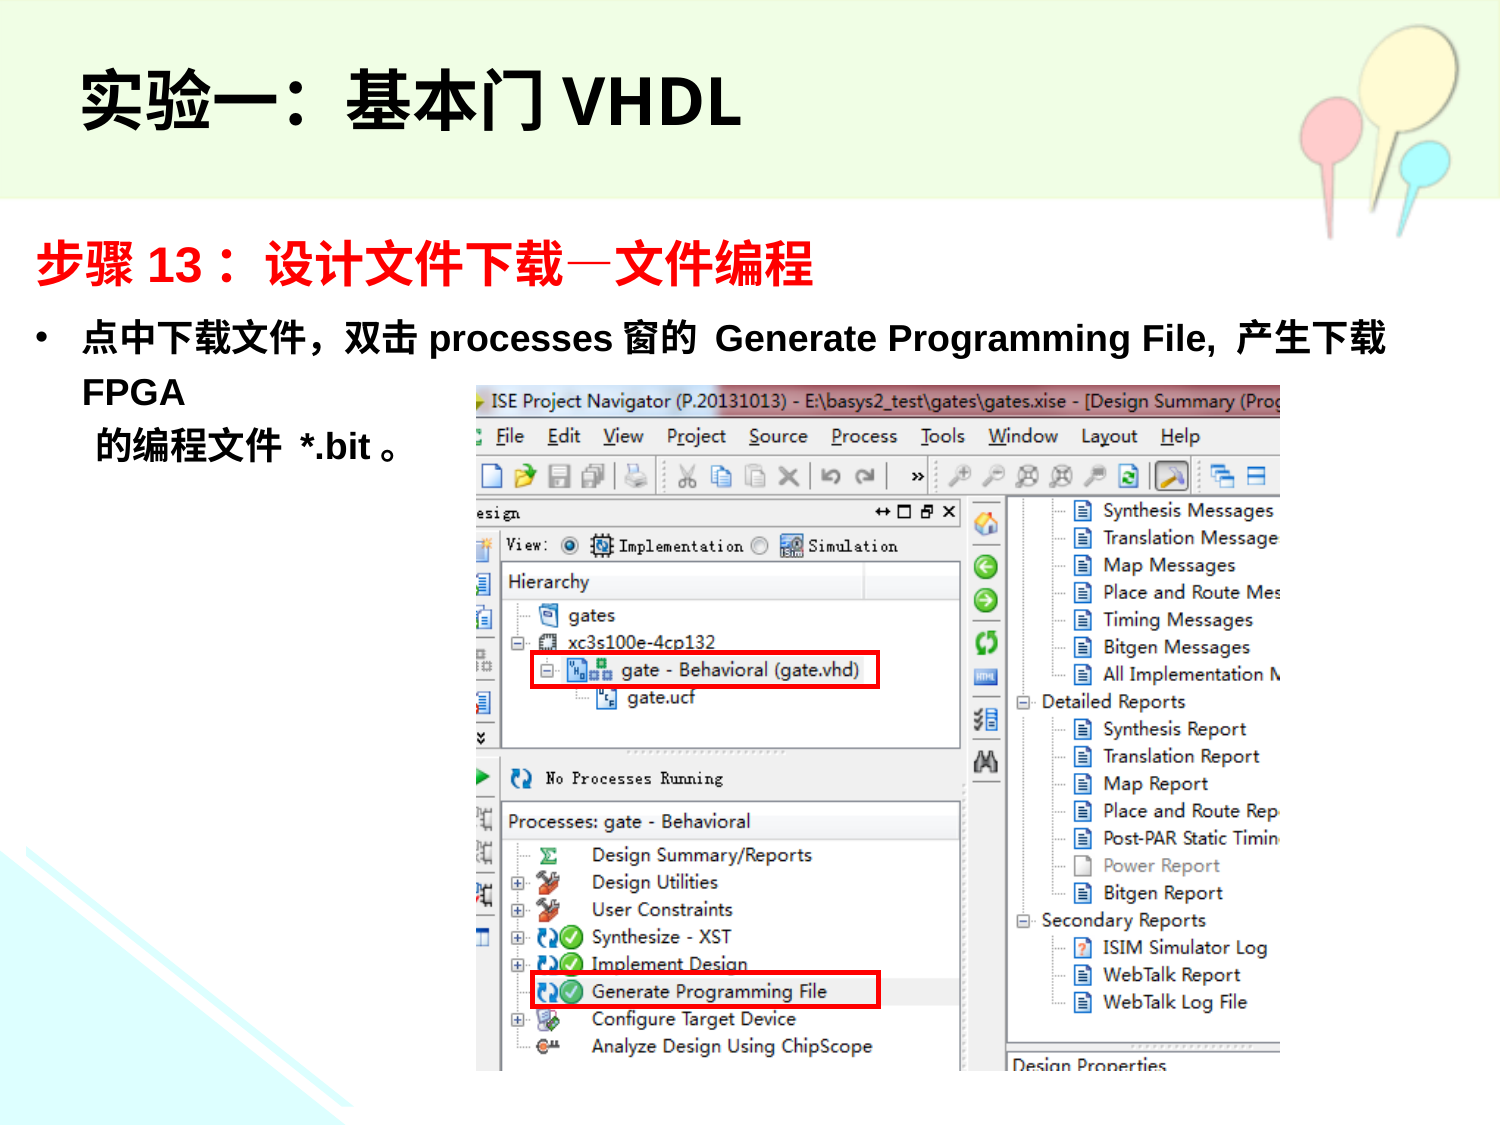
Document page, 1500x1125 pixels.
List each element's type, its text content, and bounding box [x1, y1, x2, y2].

text_box 步骤13：设计文件下载—文件编程 点中下载文件，双击processes窗的 Generate Programming File, 产生下载FPGA 的编程文件 *.bit。 [20, 212, 1463, 474]
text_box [476, 385, 1280, 1071]
text_box 实验一：基本门VHDL [63, 25, 1009, 182]
picture [0, 0, 1500, 1125]
